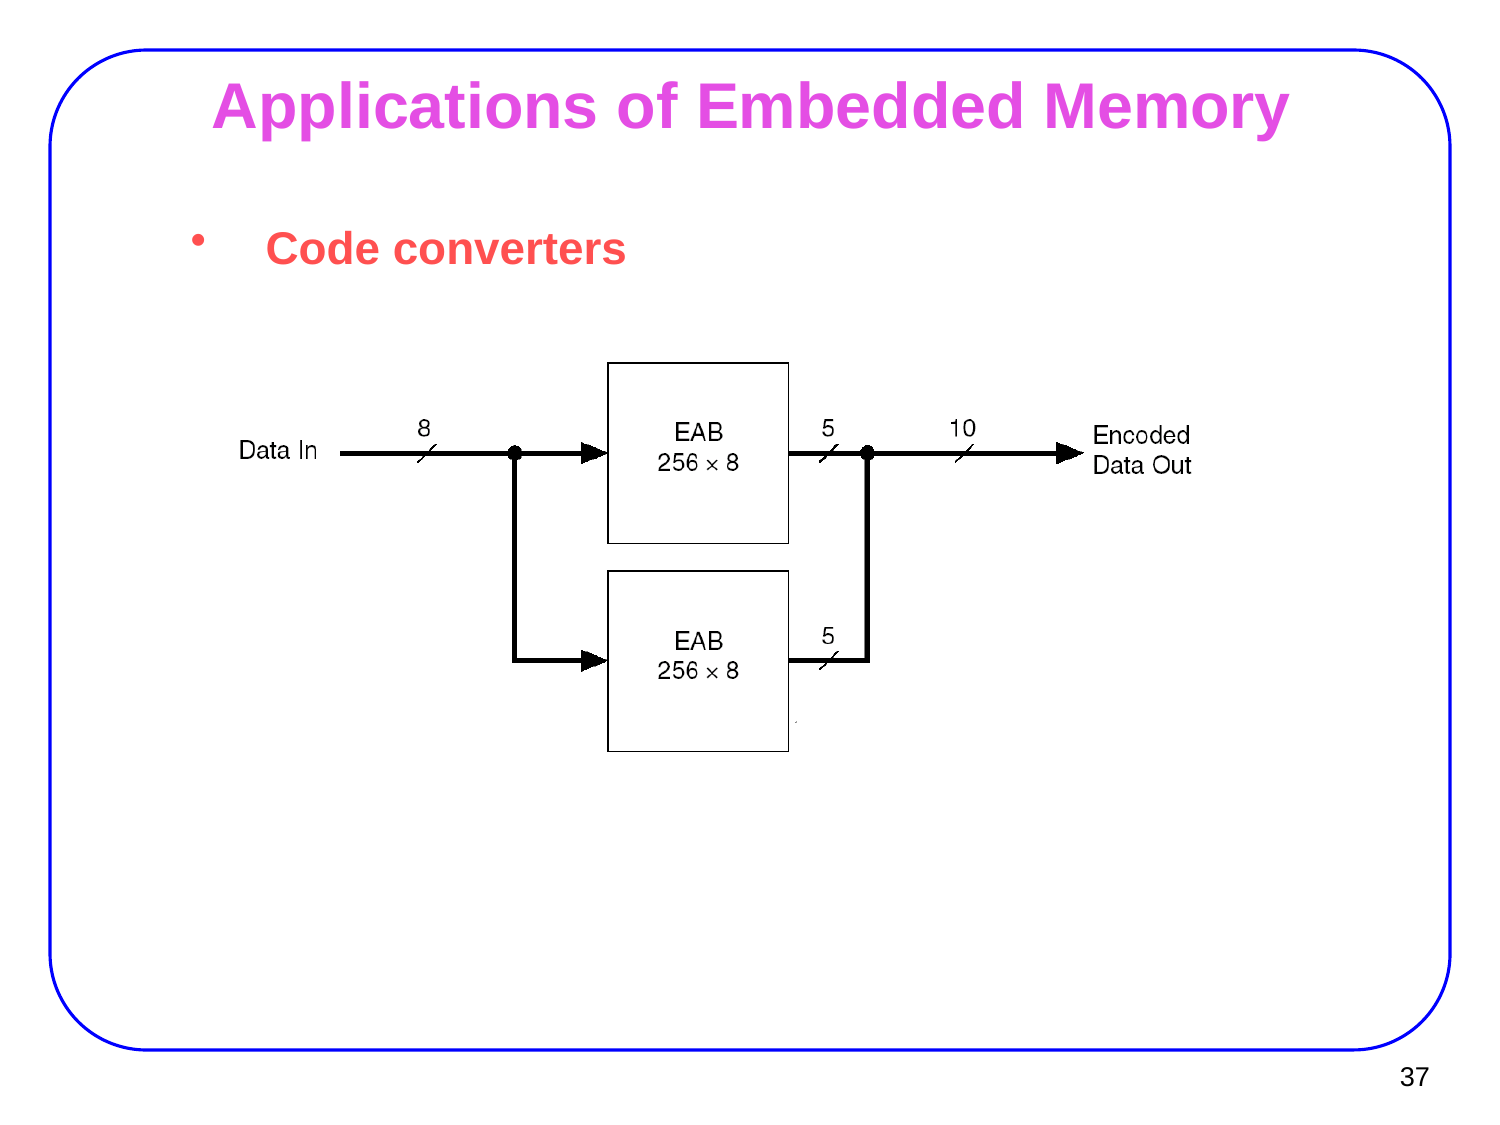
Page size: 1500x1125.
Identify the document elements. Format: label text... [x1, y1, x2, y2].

title Applications of Embedded Memory [113, 66, 1389, 140]
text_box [198, 339, 1200, 759]
slide_number 37 [1351, 1047, 1444, 1104]
text_box Code converters [175, 210, 1500, 281]
